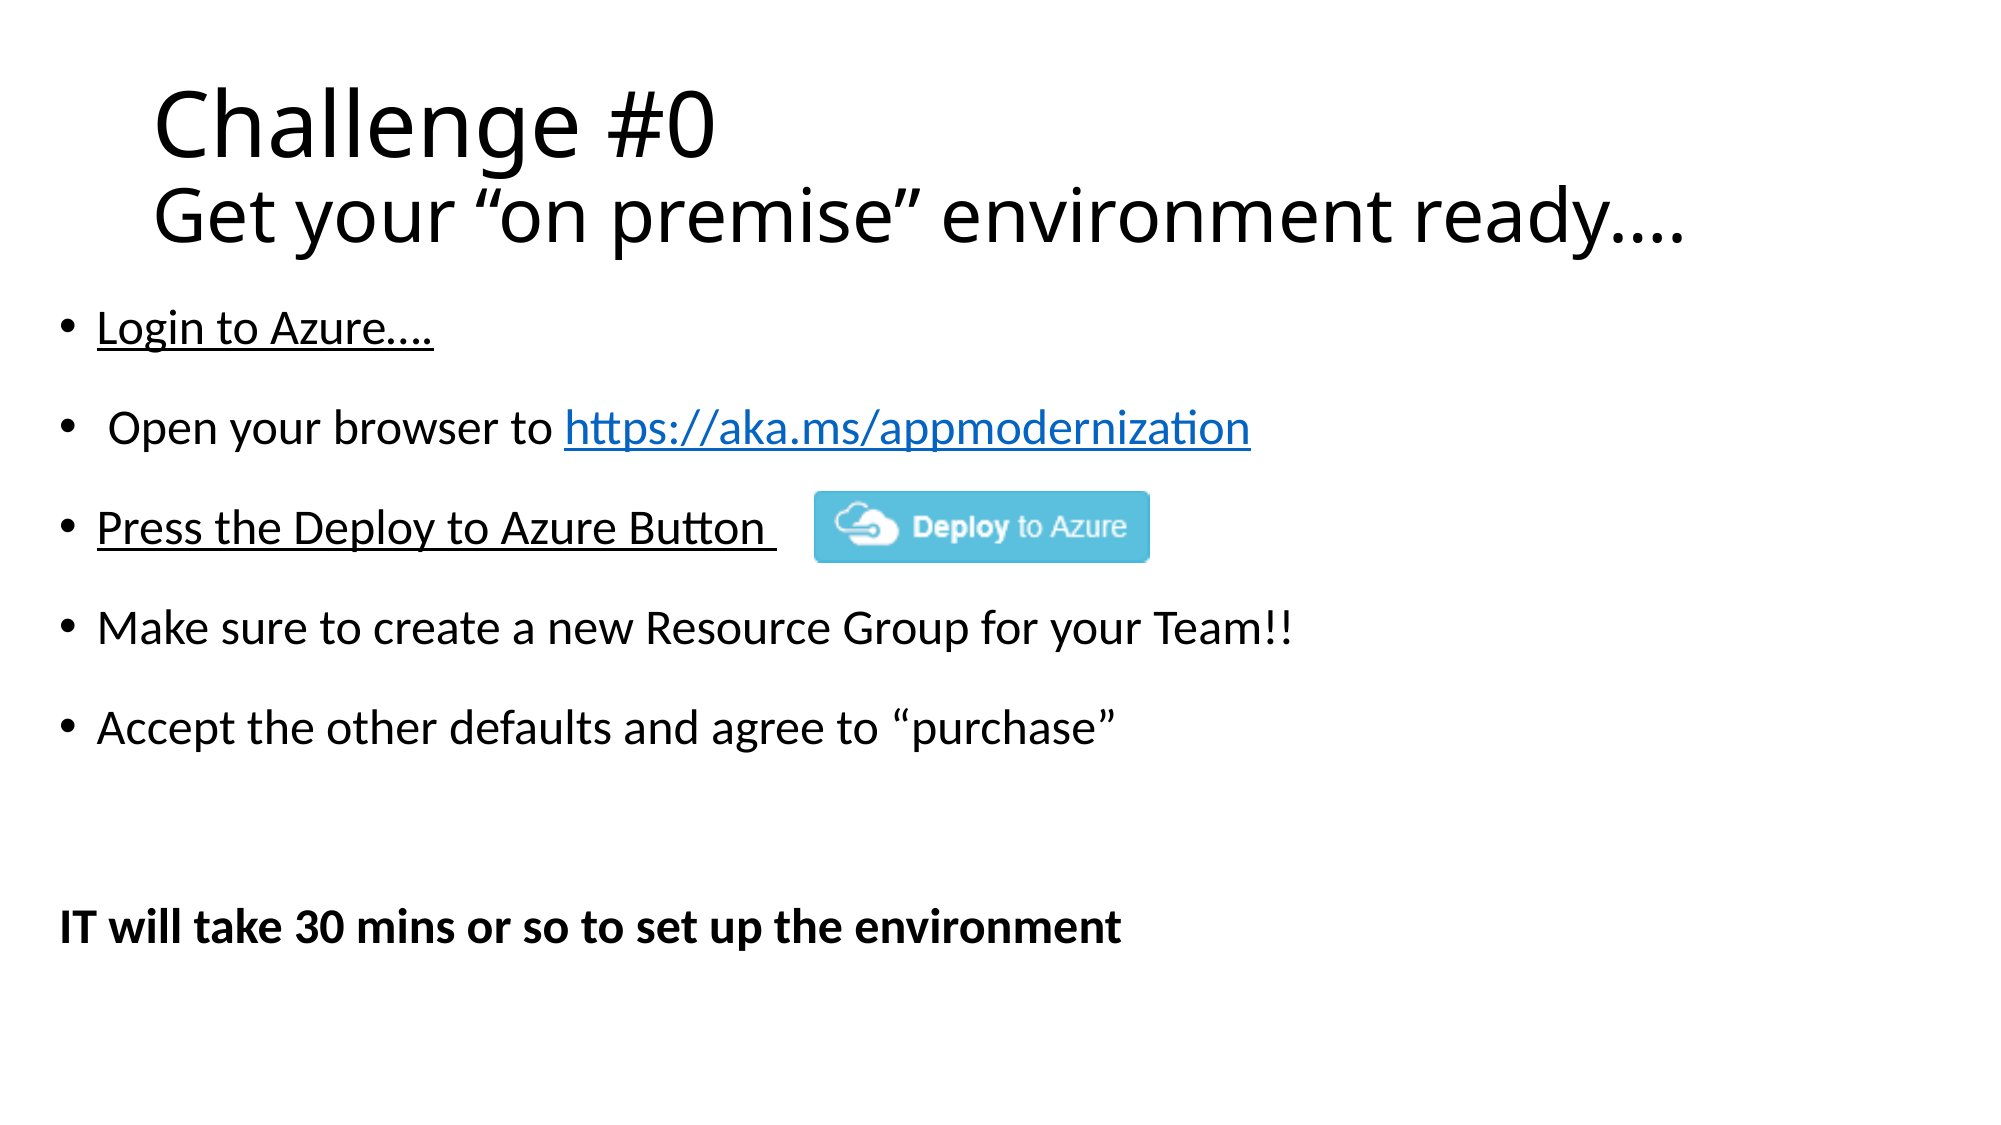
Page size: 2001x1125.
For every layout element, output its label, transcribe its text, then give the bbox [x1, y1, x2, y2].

list Login to Azure…. Open your browser to https://aka.ms/appmodernization Press the Deploy to Azure Button Make sure to create a new Resource Group for your Team!! Accept the other defaults and agree to “purchase” IT will take 30 mins or so to set up the environment [44, 294, 1983, 969]
title Challenge #0 Get your “on premise” environment ready…. [137, 59, 1863, 278]
picture [814, 491, 1150, 563]
